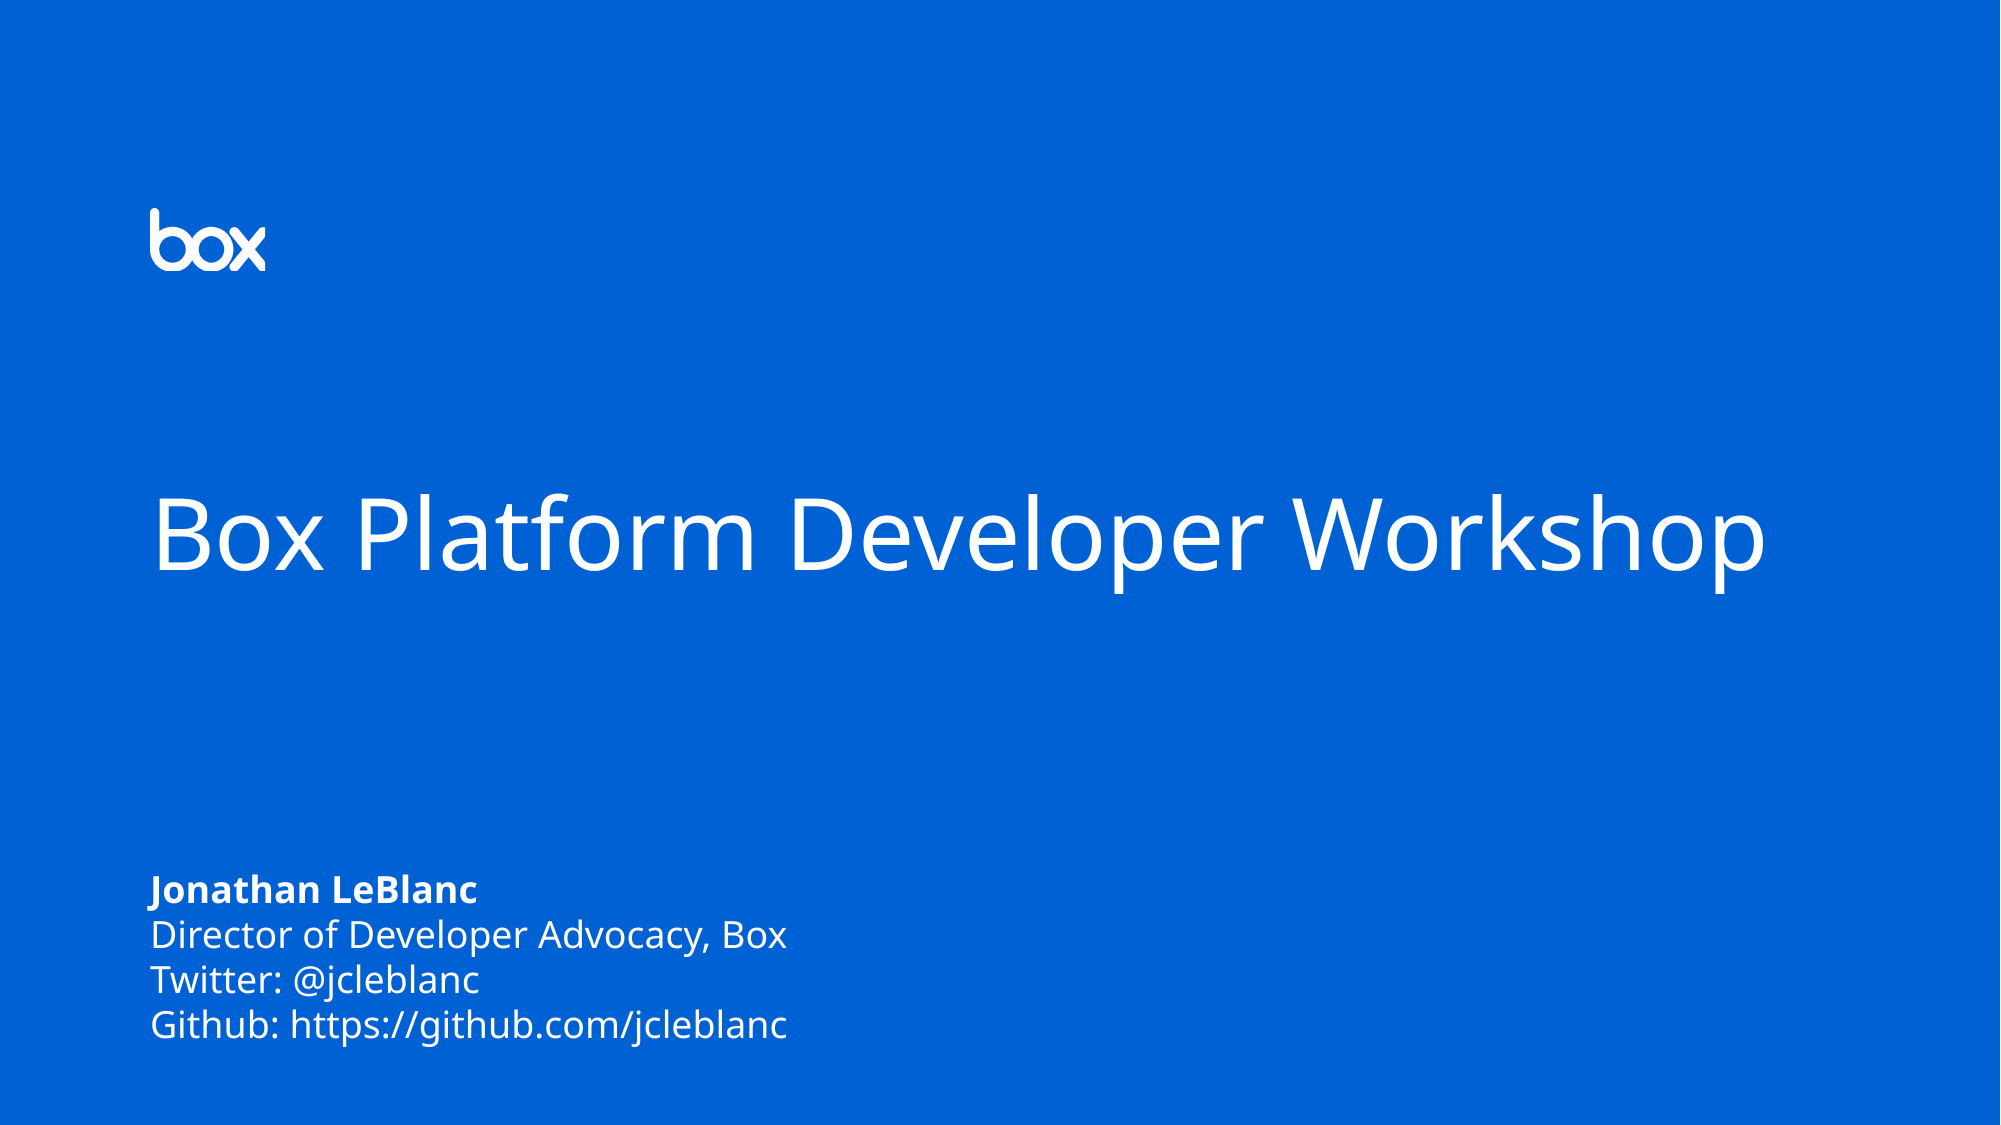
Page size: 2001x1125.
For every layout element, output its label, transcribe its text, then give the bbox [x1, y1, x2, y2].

list Jonathan LeBlanc Director of Developer Advocacy, Box Twitter: @jcleblanc Github: https://github.com/jcleblanc [150, 866, 1500, 1069]
title Box Platform Developer Workshop [149, 470, 1798, 702]
